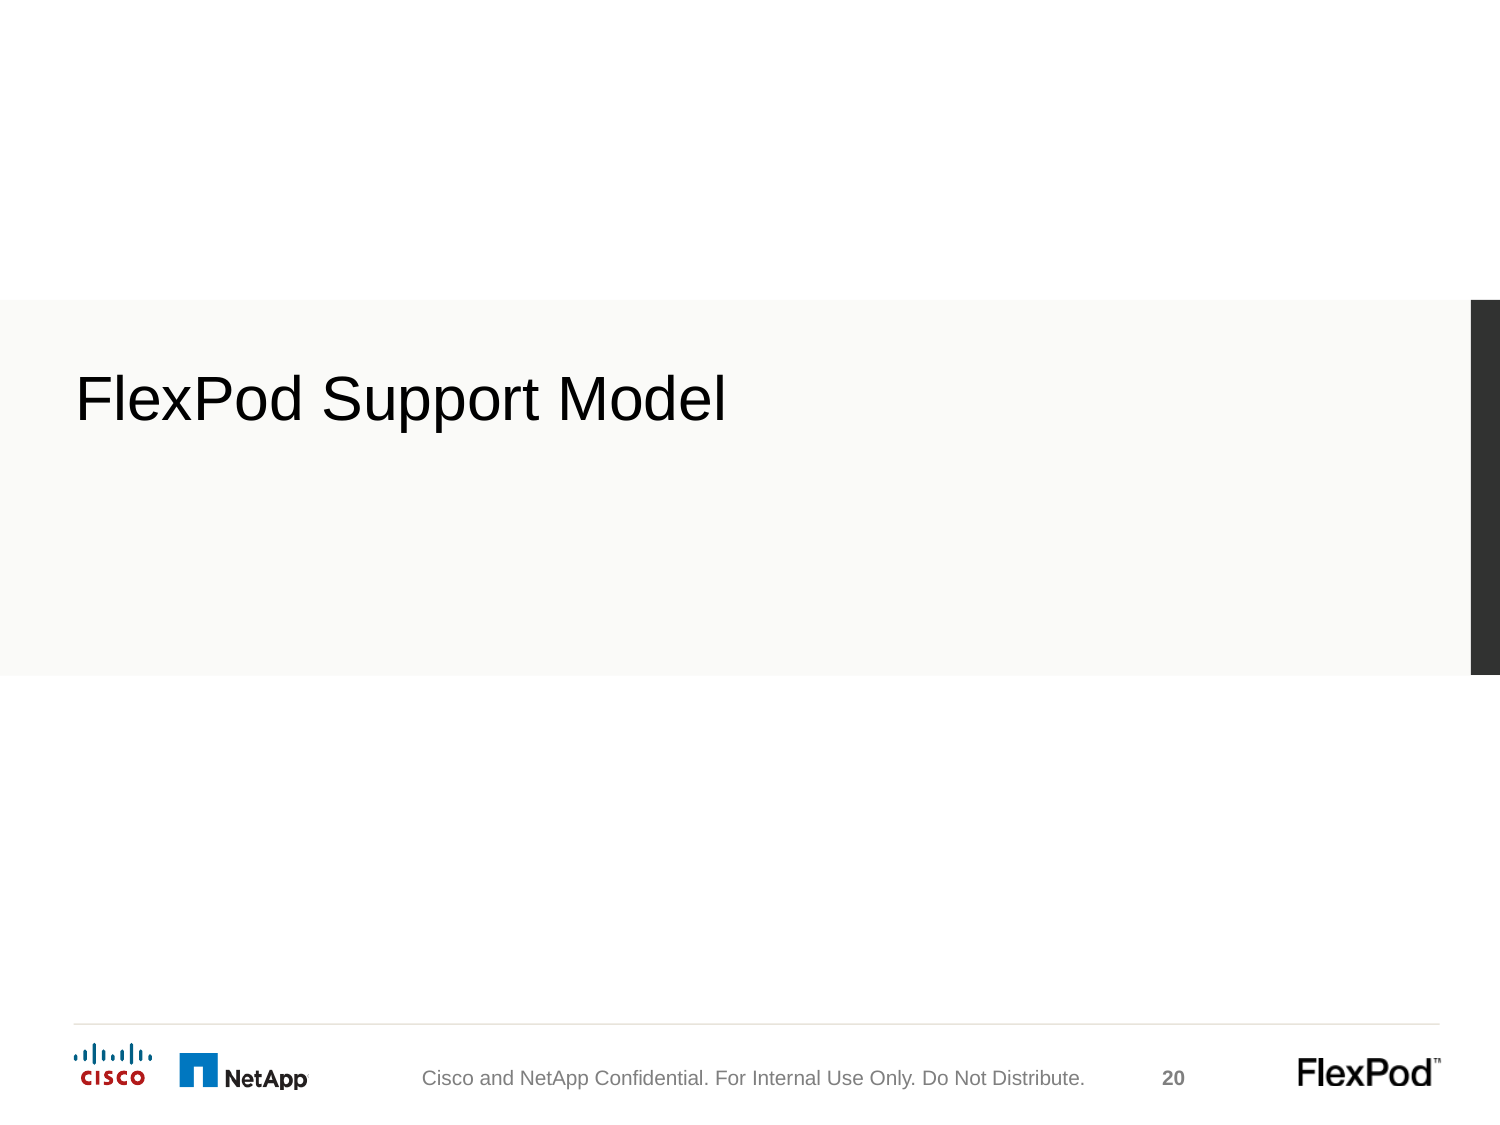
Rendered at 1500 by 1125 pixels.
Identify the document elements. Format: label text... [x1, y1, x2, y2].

title FlexPod Support Model [74, 349, 1088, 494]
slide_number 20 [1176, 1056, 1201, 1095]
footer Cisco and NetApp Confidential. For Internal Use Only. Do Not Distribute. [406, 1056, 1176, 1113]
